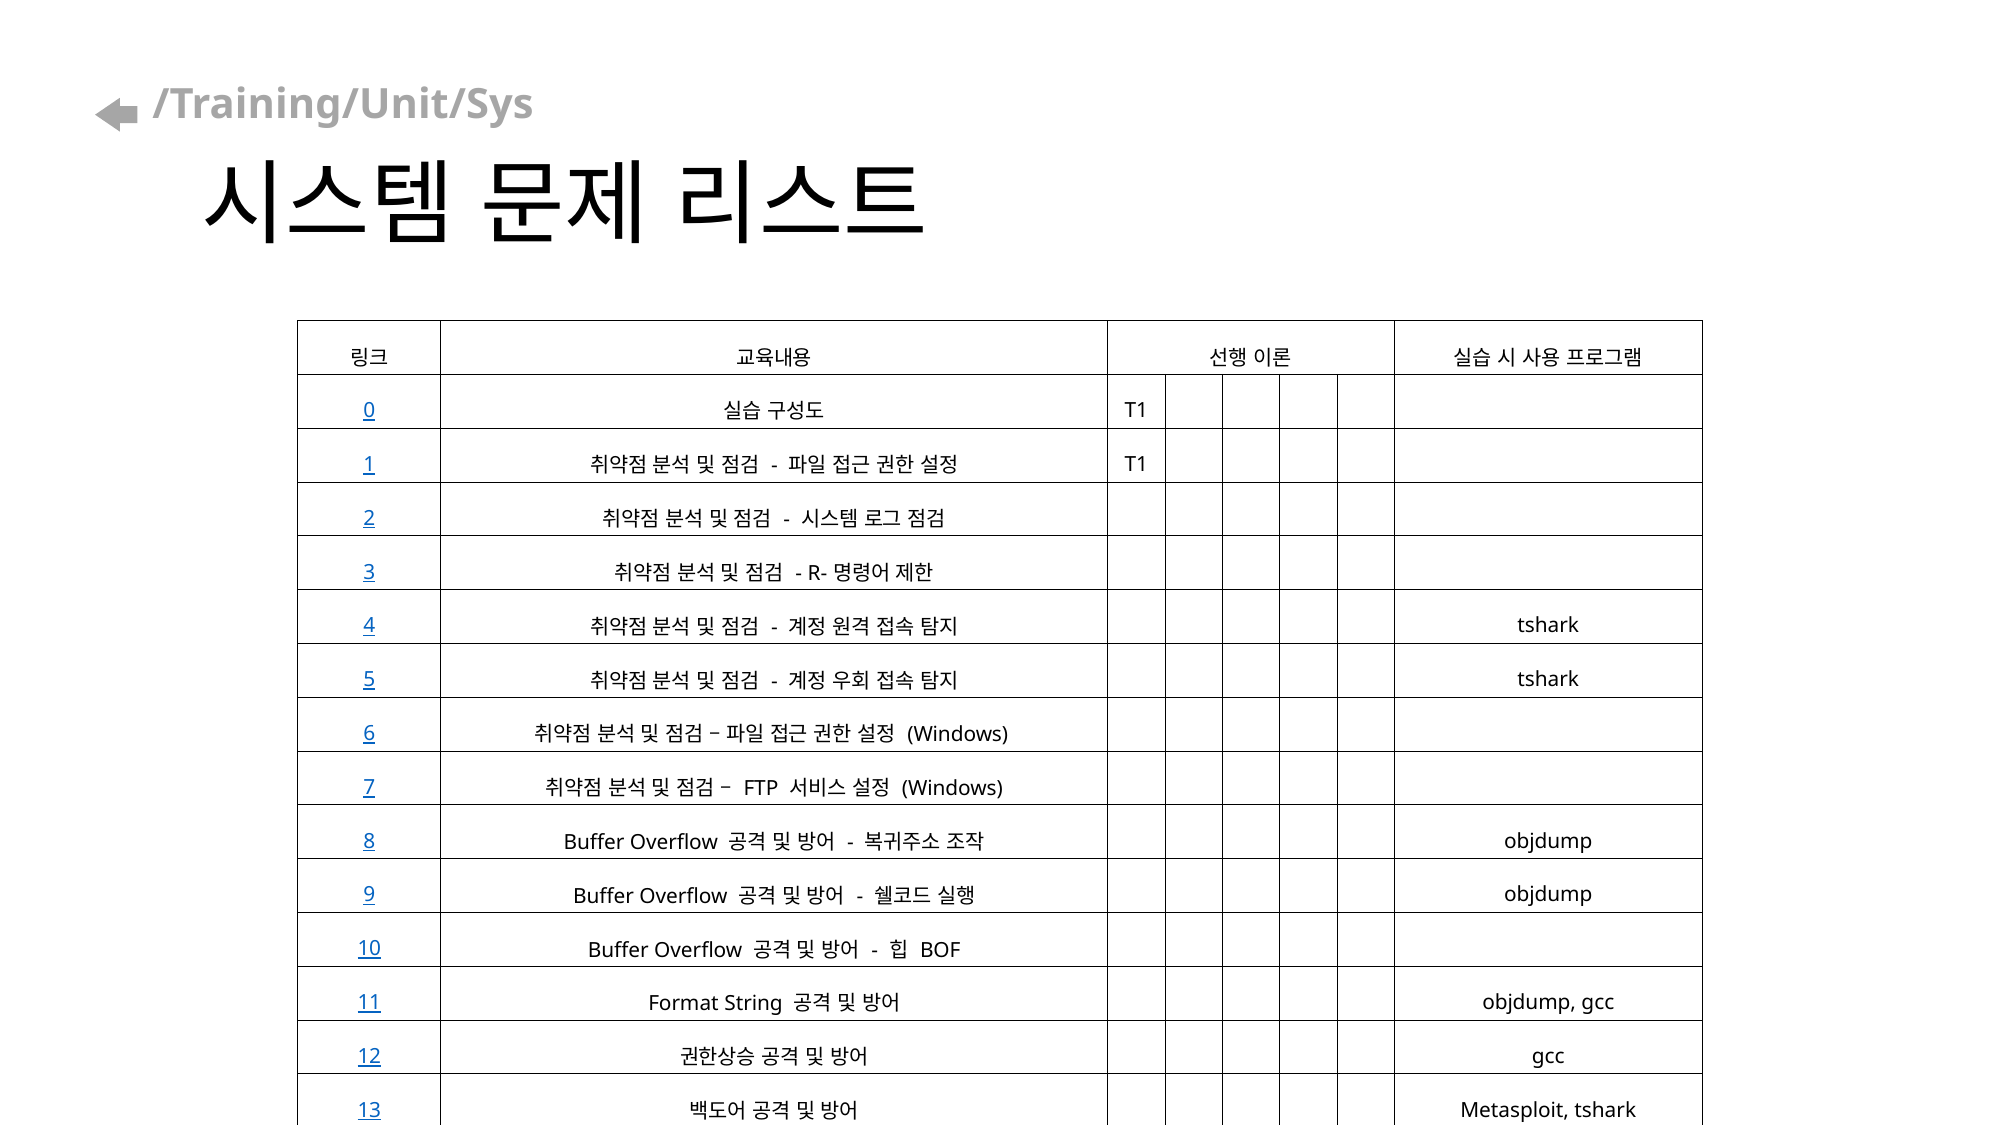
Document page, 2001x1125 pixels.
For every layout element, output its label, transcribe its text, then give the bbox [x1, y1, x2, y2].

table_cell 6 [298, 698, 440, 751]
table_cell 8 [298, 805, 440, 858]
table_header 선행 이론 [1108, 321, 1394, 374]
table_cell [1223, 752, 1279, 804]
table_cell 취약점 분석 및 점검 - 시스템 로그 점검 [441, 483, 1107, 535]
table_cell [1108, 698, 1165, 751]
table_cell [1338, 805, 1394, 858]
table_cell [1166, 590, 1222, 643]
table_cell [1223, 429, 1279, 482]
table_cell 0 [298, 375, 440, 428]
table_cell [1108, 859, 1165, 912]
table_cell [1280, 752, 1337, 804]
table_cell [1166, 483, 1222, 535]
table_cell [1166, 752, 1222, 804]
table_cell [1338, 1021, 1394, 1073]
table_cell [1223, 967, 1279, 1020]
table_cell [1223, 1074, 1279, 1125]
table_cell [1338, 536, 1394, 589]
table_cell [1280, 375, 1337, 428]
table_cell [1223, 590, 1279, 643]
table_cell [1338, 967, 1394, 1020]
table_cell [1108, 913, 1165, 966]
table_cell [1280, 483, 1337, 535]
table_cell [1108, 483, 1165, 535]
table_cell [1108, 1021, 1165, 1073]
table_cell [1166, 429, 1222, 482]
table_cell [1166, 913, 1222, 966]
table_cell [1166, 644, 1222, 697]
table_header 링크 [298, 321, 440, 374]
table_cell 실습 구성도 [441, 375, 1107, 428]
table_cell [1166, 859, 1222, 912]
table_cell [1223, 805, 1279, 858]
table_cell [1395, 536, 1702, 589]
table_cell [1280, 1074, 1337, 1125]
table_cell [1338, 698, 1394, 751]
table_cell [1108, 805, 1165, 858]
table_cell Buffer Overflow 공격 및 방어 - 쉘코드 실행 [441, 859, 1107, 912]
table_cell 취약점 분석 및 점검 - 계정 우회 접속 탐지 [441, 644, 1107, 697]
table_cell [1223, 859, 1279, 912]
table_cell [1338, 752, 1394, 804]
table_cell 13 [298, 1074, 440, 1125]
table_cell 7 [298, 752, 440, 804]
table_cell [1166, 1074, 1222, 1125]
table_cell objdump [1395, 805, 1702, 858]
table_cell [1338, 375, 1394, 428]
table_cell T1 [1108, 429, 1165, 482]
table_cell [1108, 590, 1165, 643]
table_cell 4 [298, 590, 440, 643]
table_cell 5 [298, 644, 440, 697]
table_cell [1166, 698, 1222, 751]
table_cell [1223, 1021, 1279, 1073]
table_cell [1280, 698, 1337, 751]
table_cell [1280, 967, 1337, 1020]
table_cell [1166, 1021, 1222, 1073]
table_cell [1338, 1074, 1394, 1125]
table_cell 11 [298, 967, 440, 1020]
table_cell [1338, 859, 1394, 912]
table_cell T1 [1108, 375, 1165, 428]
table_cell [1395, 913, 1702, 966]
table_cell [1223, 483, 1279, 535]
table_cell 10 [298, 913, 440, 966]
table_cell [1223, 698, 1279, 751]
table_cell [1395, 698, 1702, 751]
table_cell [1166, 375, 1222, 428]
table_cell [1223, 375, 1279, 428]
table_cell 2 [298, 483, 440, 535]
table_cell [1108, 644, 1165, 697]
table_cell [1280, 590, 1337, 643]
table_cell 취약점 분석 및 점검 – FTP 서비스 설정 (Windows) [441, 752, 1107, 804]
table_cell [1338, 483, 1394, 535]
table_cell [1395, 752, 1702, 804]
table_cell objdump [1395, 859, 1702, 912]
table_cell [1108, 536, 1165, 589]
table_cell [1338, 429, 1394, 482]
table_cell [1280, 859, 1337, 912]
table_cell [1280, 805, 1337, 858]
text_box [93, 95, 139, 134]
table_cell [1280, 644, 1337, 697]
table_cell Buffer Overflow 공격 및 방어 - 힙 BOF [441, 913, 1107, 966]
table_cell tshark [1395, 590, 1702, 643]
table_cell Format String 공격 및 방어 [441, 967, 1107, 1020]
table_cell [1166, 967, 1222, 1020]
table_cell [1280, 429, 1337, 482]
table_cell [1395, 375, 1702, 428]
table_cell [1223, 644, 1279, 697]
table_cell objdump, gcc [1395, 967, 1702, 1020]
table_cell [1338, 913, 1394, 966]
table_header 실습 시 사용 프로그램 [1395, 321, 1702, 374]
table_cell [1223, 536, 1279, 589]
table_cell 취약점 분석 및 점검 - R-명령어 제한 [441, 536, 1107, 589]
table_cell [1280, 913, 1337, 966]
table_header 교육내용 [441, 321, 1107, 374]
table_cell [1395, 429, 1702, 482]
table_cell 권한상승 공격 및 방어 [441, 1021, 1107, 1073]
table_cell gcc [1395, 1021, 1702, 1073]
table_cell 취약점 분석 및 점검 – 파일 접근 권한 설정 (Windows) [441, 698, 1107, 751]
table_cell [1108, 967, 1165, 1020]
table_cell tshark [1395, 644, 1702, 697]
table_cell [1166, 805, 1222, 858]
table_cell [1280, 536, 1337, 589]
table_cell [1108, 752, 1165, 804]
table_cell 12 [298, 1021, 440, 1073]
table_cell [1338, 644, 1394, 697]
table_cell 9 [298, 859, 440, 912]
table_cell [1395, 483, 1702, 535]
table_cell [1223, 913, 1279, 966]
table_cell 1 [298, 429, 440, 482]
table_cell 취약점 분석 및 점검 - 계정 원격 접속 탐지 [441, 590, 1107, 643]
title /Training/Unit/Sys 시스템 문제 리스트 [137, 59, 1863, 278]
table_cell [1280, 1021, 1337, 1073]
table_cell [1108, 1074, 1165, 1125]
table_cell [1338, 590, 1394, 643]
table_cell 3 [298, 536, 440, 589]
table_cell Metasploit, tshark [1395, 1074, 1702, 1125]
table_cell [1166, 536, 1222, 589]
table_cell 취약점 분석 및 점검 - 파일 접근 권한 설정 [441, 429, 1107, 482]
table_cell Buffer Overflow 공격 및 방어 - 복귀주소 조작 [441, 805, 1107, 858]
table_cell 백도어 공격 및 방어 [441, 1074, 1107, 1125]
